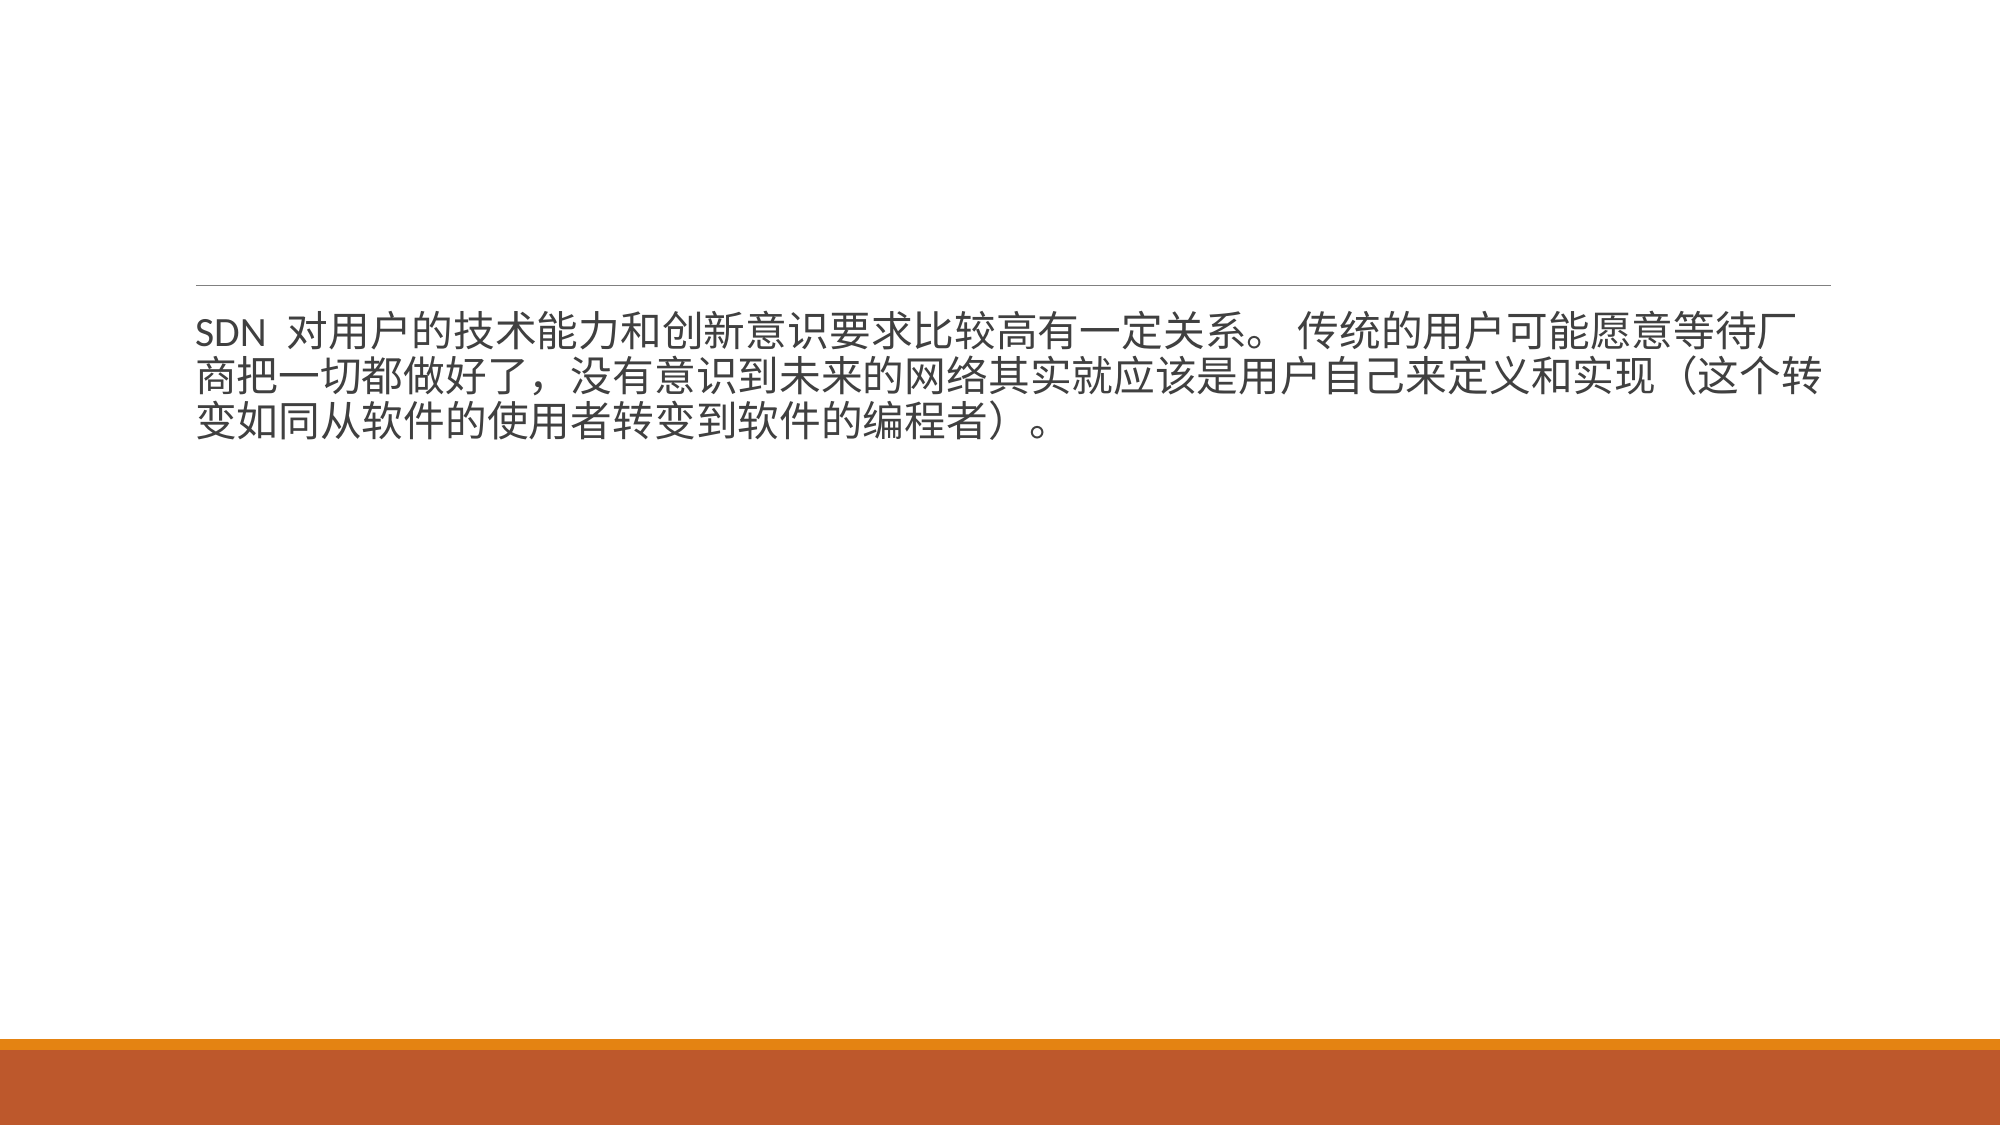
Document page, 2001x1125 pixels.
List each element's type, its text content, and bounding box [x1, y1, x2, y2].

list SDN 对用户的技术能力和创新意识要求比较高有一定关系。 传统的用户可能愿意等待厂商把一切都做好了，没有意识到未来的网络其实就应该是用户自己来定义和实现（这个转变如同从软件的使用者转变到软件的编程者）。 [180, 302, 1830, 963]
